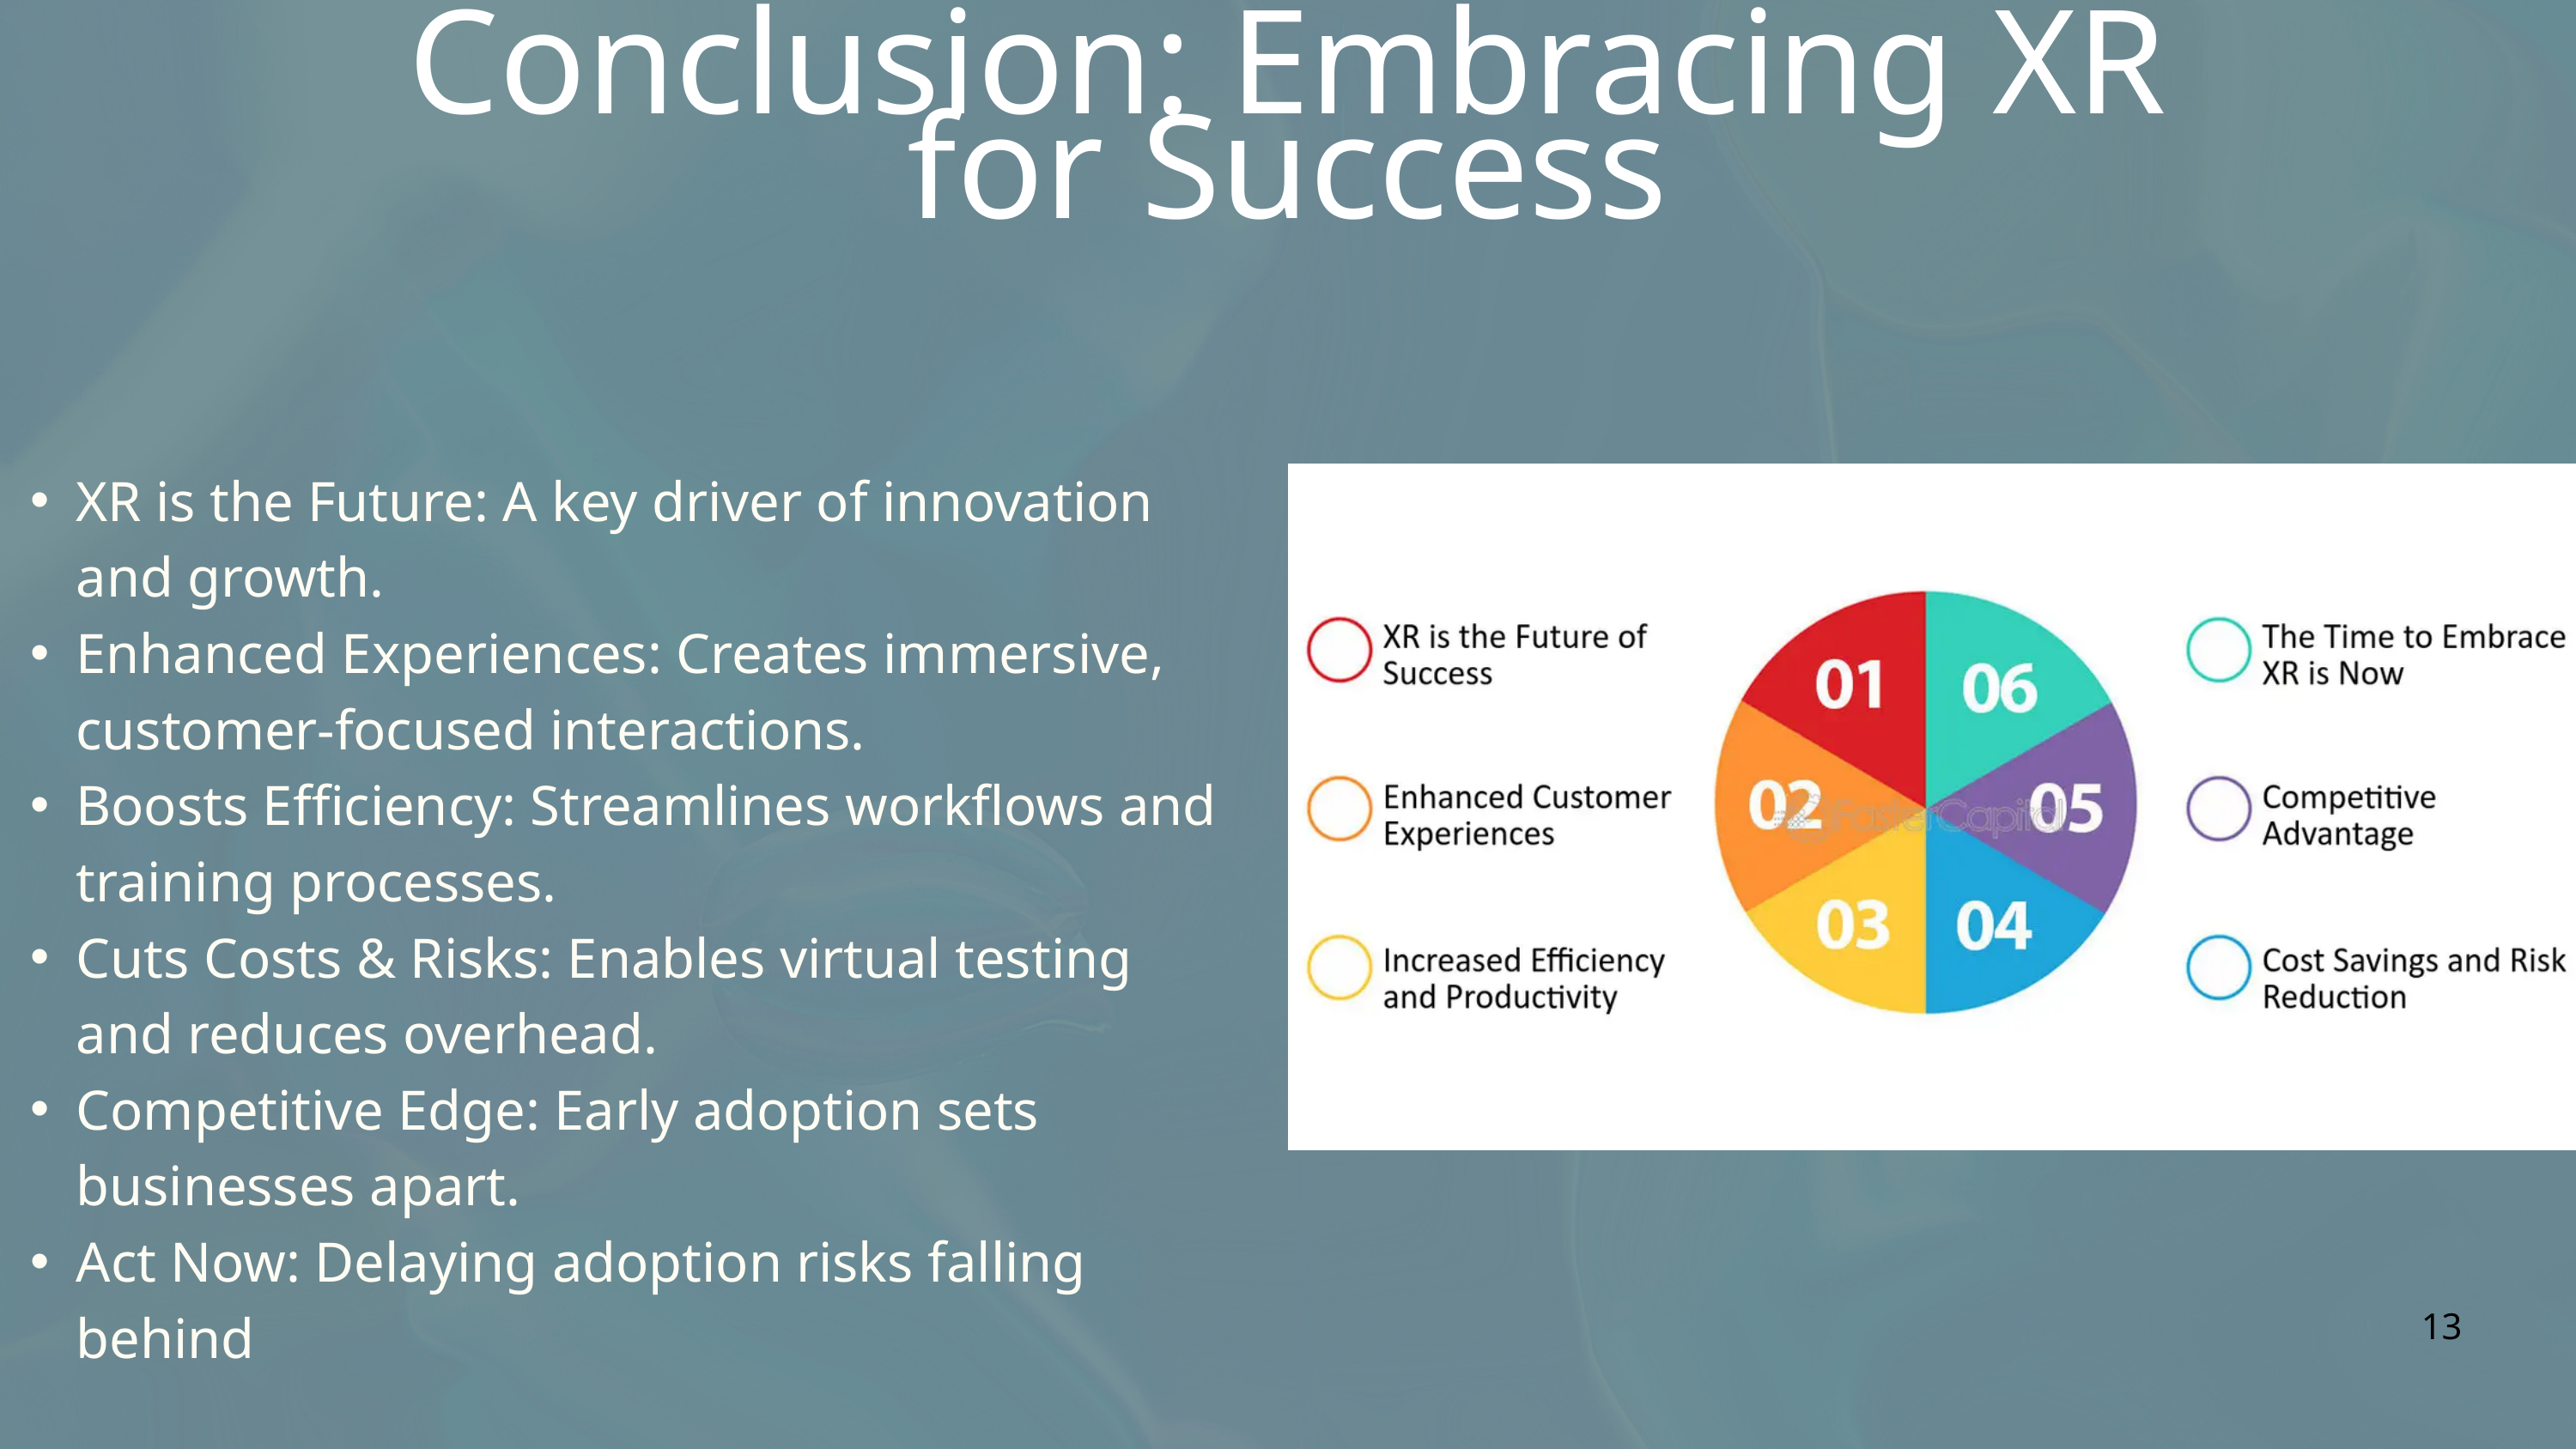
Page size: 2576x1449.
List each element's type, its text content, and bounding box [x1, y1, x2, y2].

text_box [0, 0, 2576, 1449]
text_box 13 [2421, 1296, 2463, 1348]
text_box Conclusion: Embracing XR for Success [399, 36, 2177, 248]
text_box XR is the Future: A key driver of innovation and growth. Enhanced Experiences: Creates immersive, customer-focused interactions. Boosts Efficiency: Streamlines workflows and training processes. Cuts Costs & Risks: Enables virtual testing and reduces overhead. Competitive Edge: Early adoption sets businesses apart. Act Now: Delaying adoption risks falling behind [0, 456, 1222, 1369]
text_box [1287, 464, 2576, 1150]
